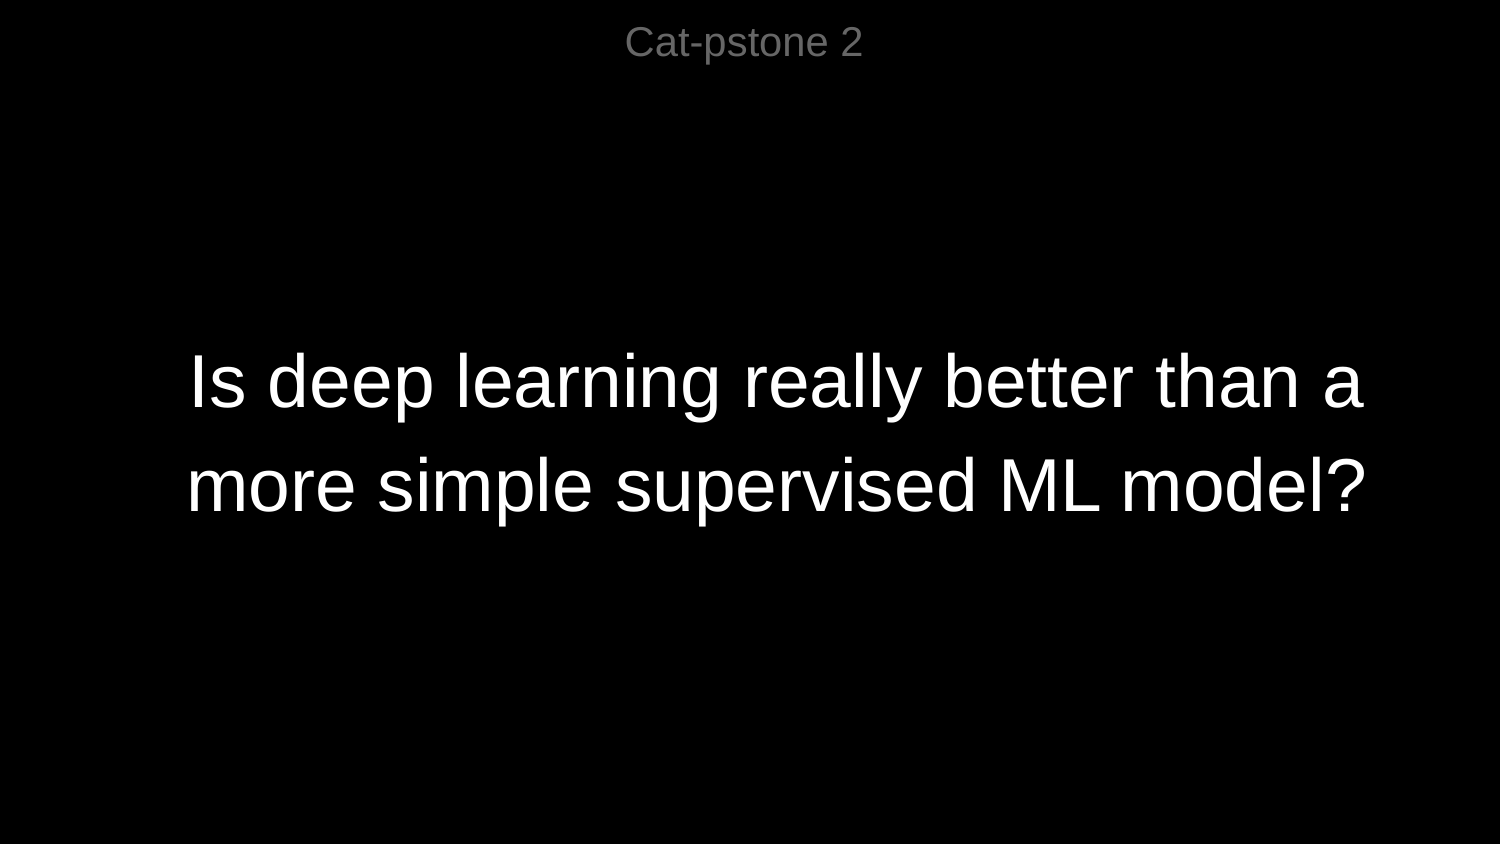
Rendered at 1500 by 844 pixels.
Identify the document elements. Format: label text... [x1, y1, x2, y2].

list Is deep learning really better than a more simple supervised ML model? [51, 189, 1428, 750]
title Cat-pstone 2 [51, 0, 1449, 94]
